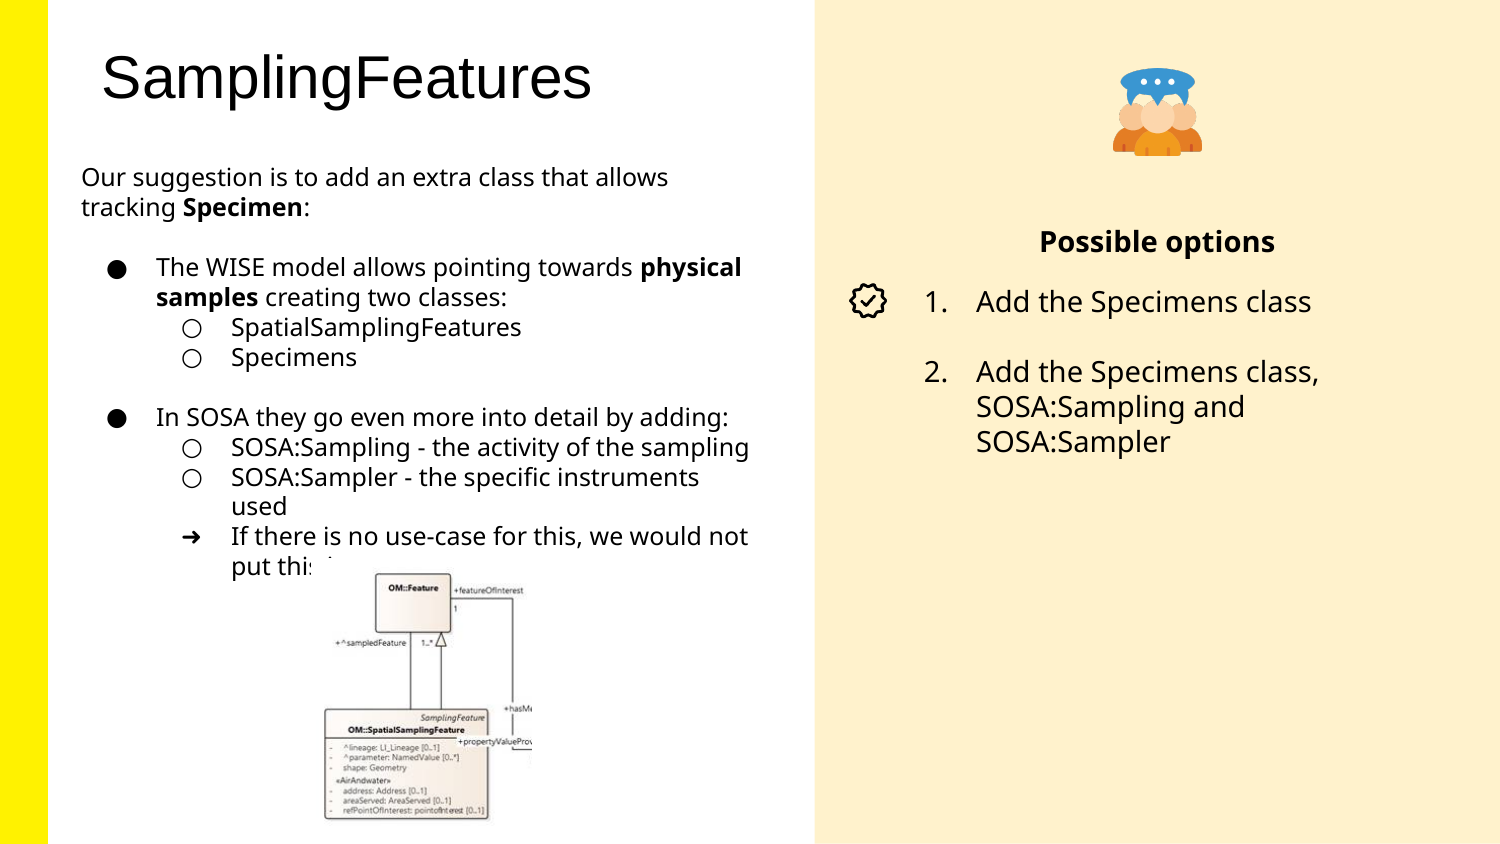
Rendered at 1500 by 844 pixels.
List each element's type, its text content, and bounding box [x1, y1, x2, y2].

picture [1113, 67, 1202, 157]
text_box Our suggestion is to add an extra class that allows tracking Specimen: The WISE model allows pointing towards physical samples creating two classes: SpatialSamplingFeatures Specimens In SOSA they go even more into detail by adding: SOSA:Sampling - the activity of the sampling SOSA:Sampler - the specific instruments used If there is no use-case for this, we would not put this in scope [66, 146, 778, 596]
text_box [814, 0, 1500, 844]
picture [311, 557, 532, 835]
text_box SamplingFeatures [90, 32, 803, 154]
text_box Possible options Add the Specimens class Add the Specimens class, SOSA:Sampling and SOSA:Sampler [886, 208, 1429, 474]
picture [849, 282, 887, 319]
